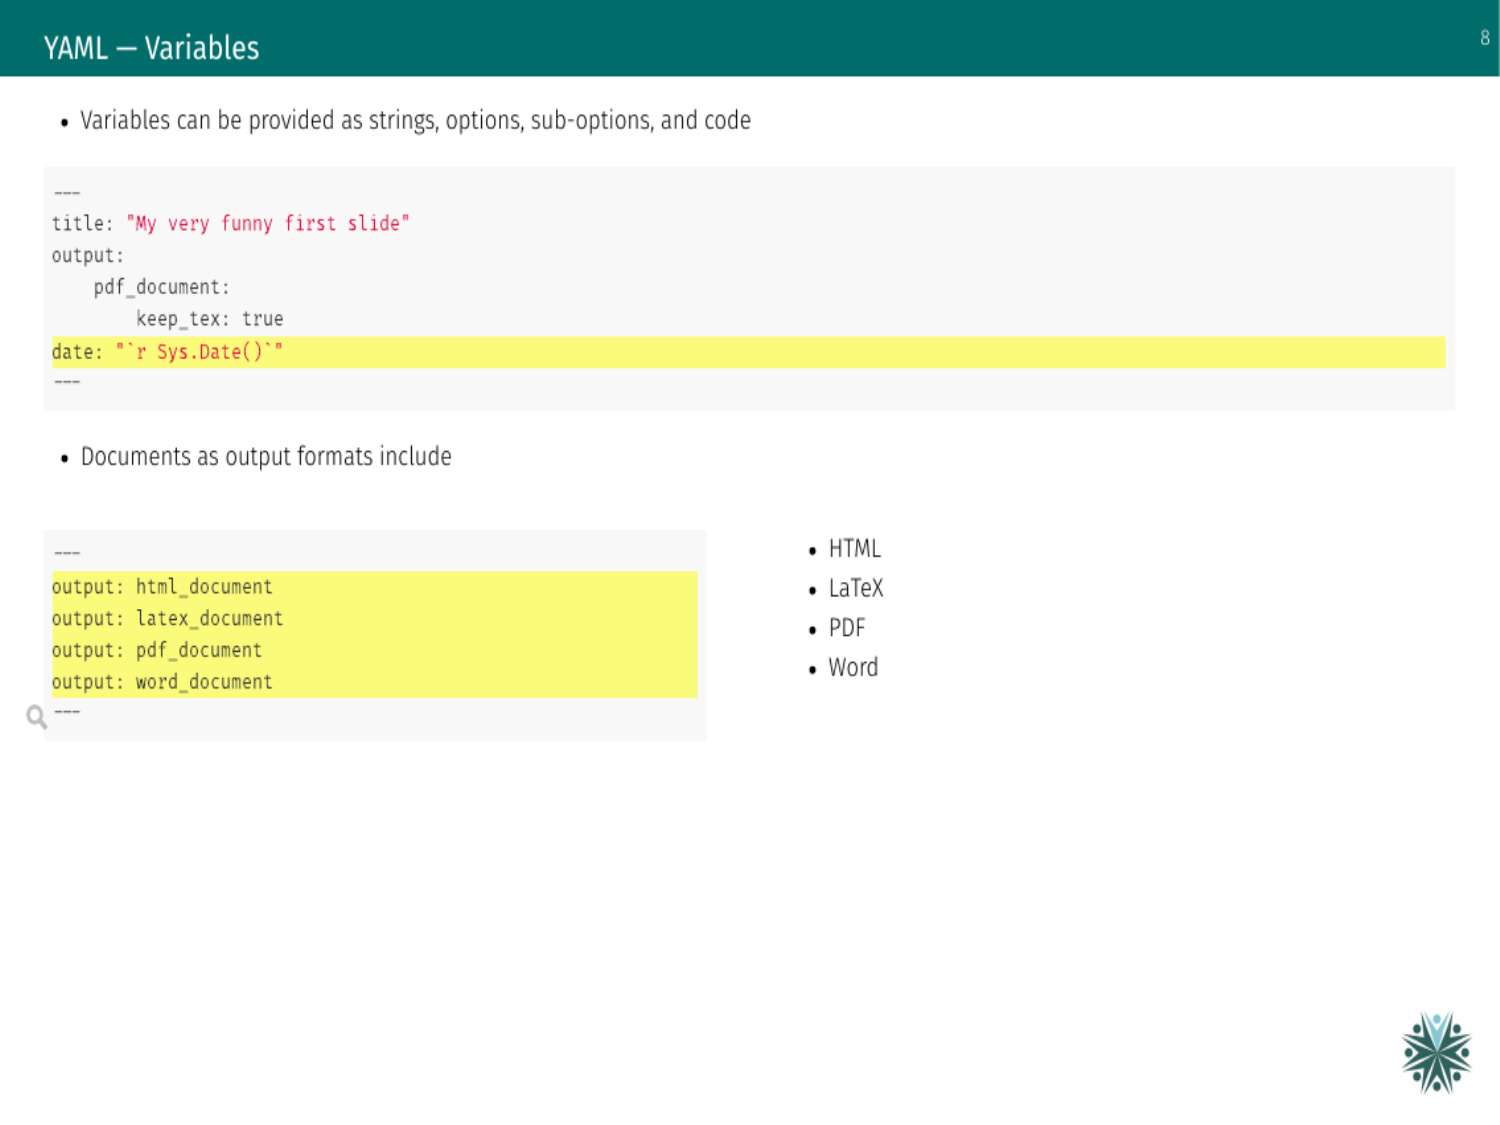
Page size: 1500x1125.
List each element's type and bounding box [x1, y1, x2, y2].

list [0, 0, 1500, 1125]
